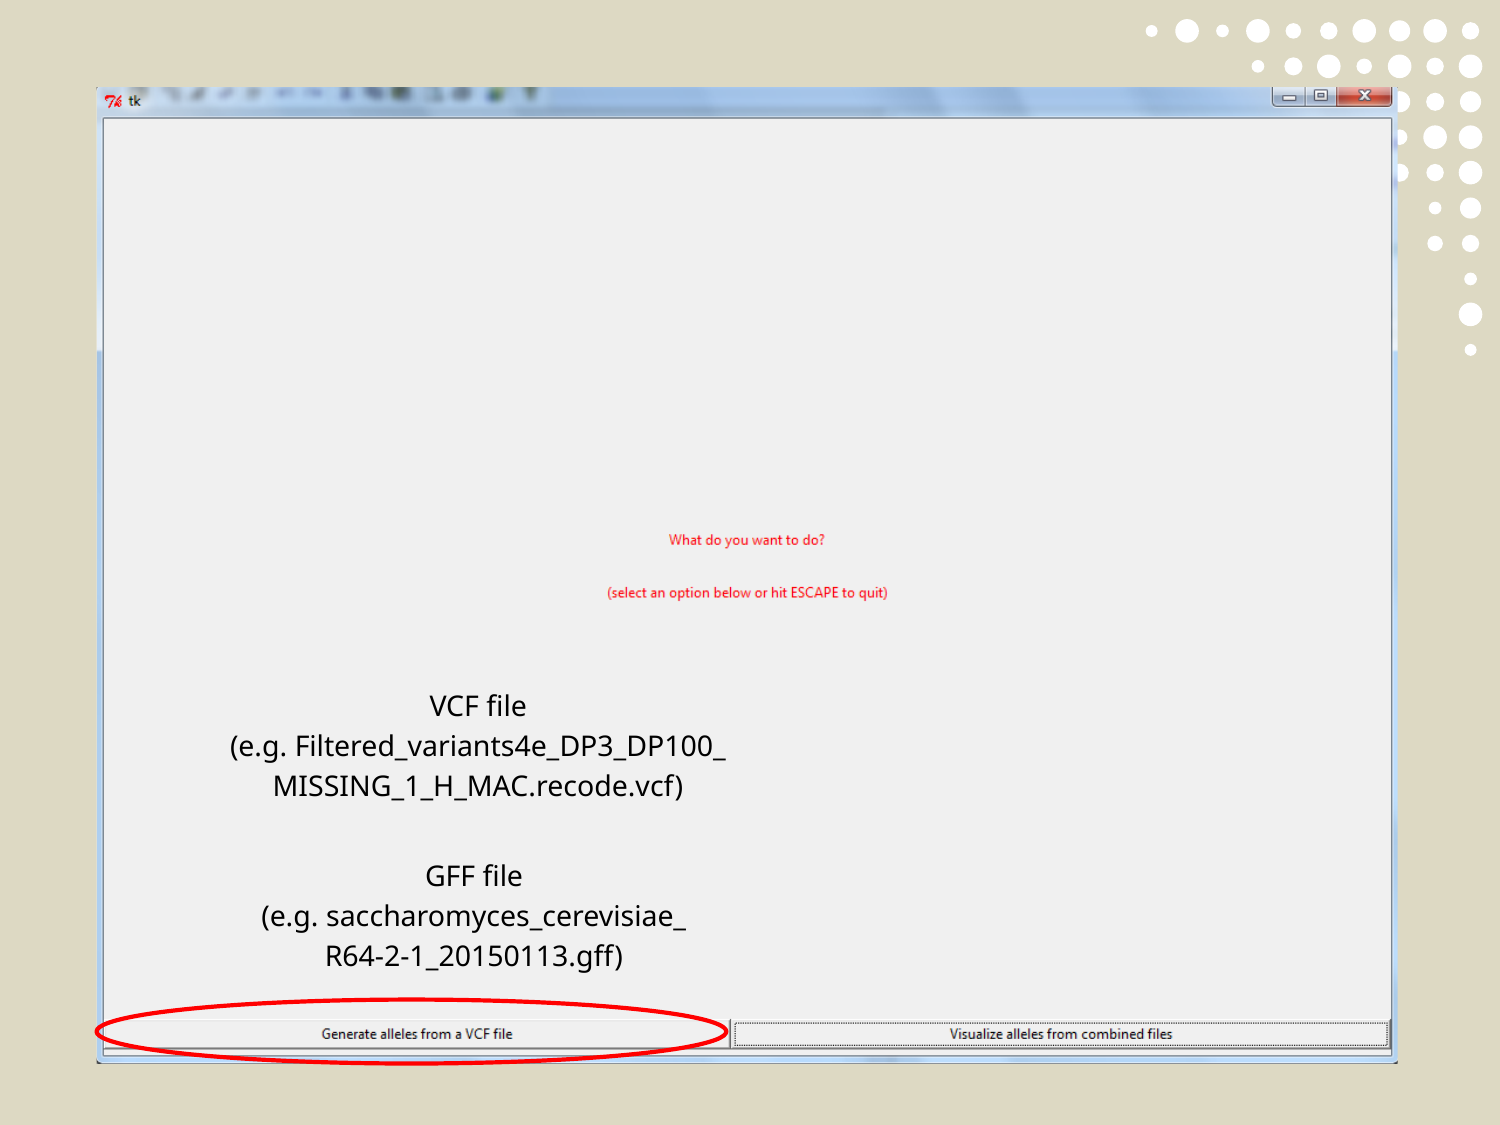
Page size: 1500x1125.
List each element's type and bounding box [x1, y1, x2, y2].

text_box [60, 680, 892, 981]
picture [96, 87, 1398, 1064]
